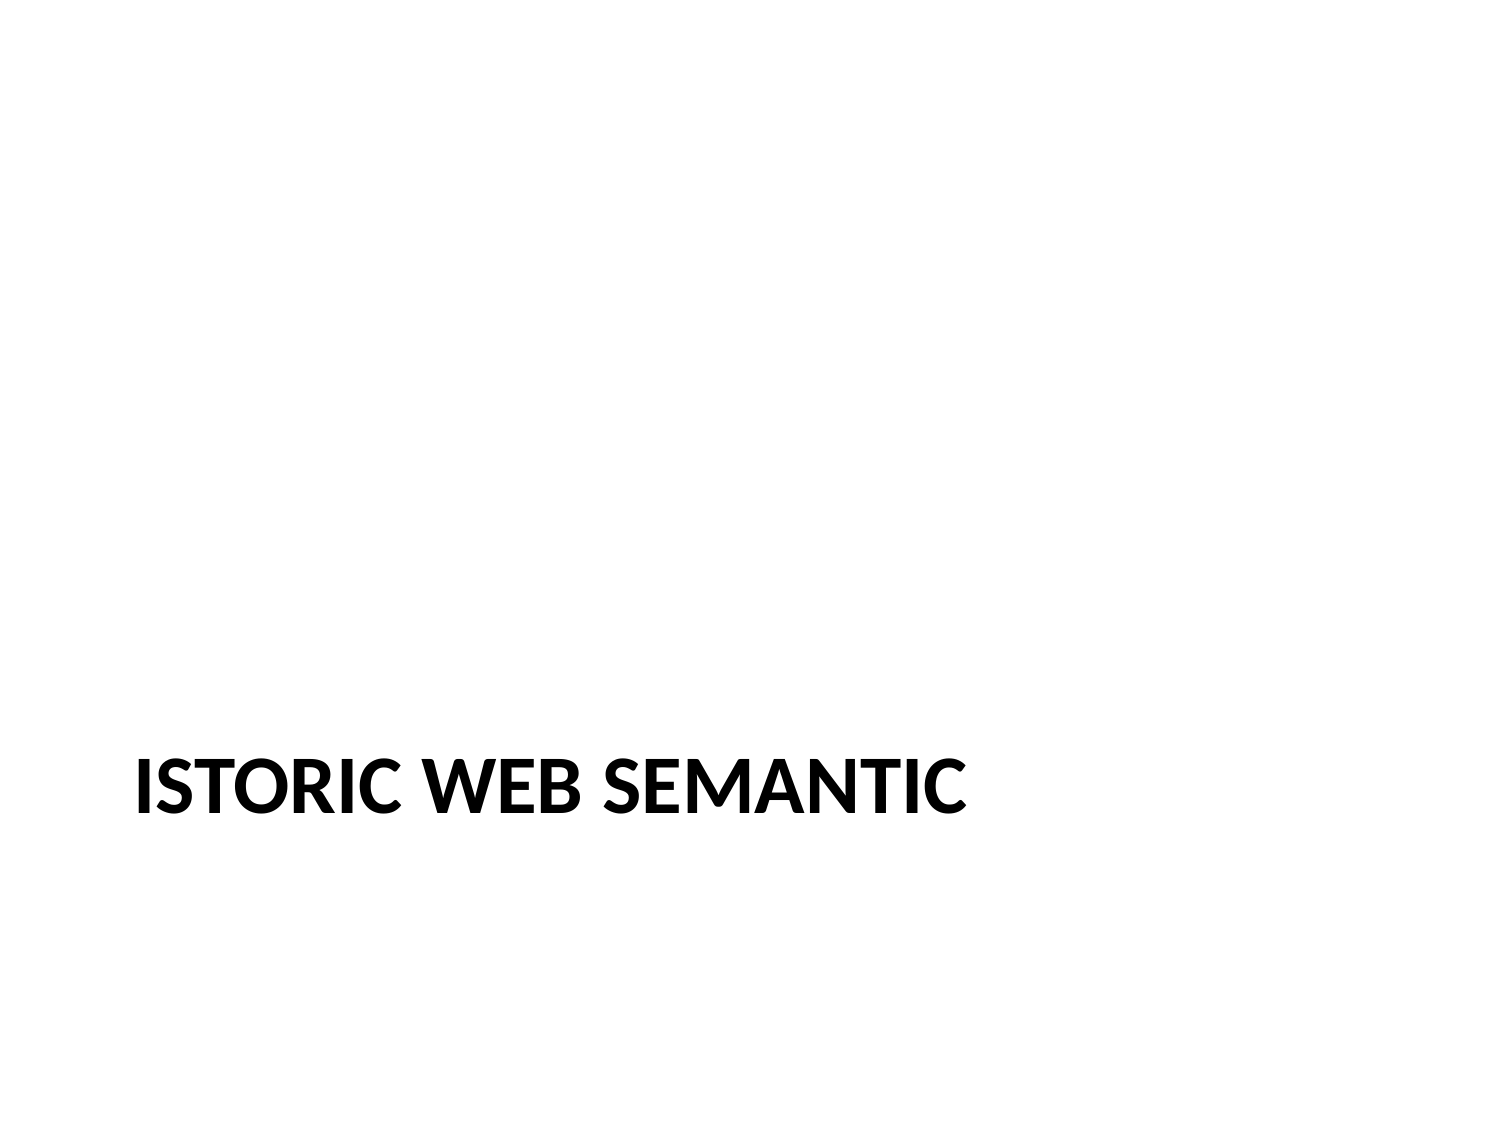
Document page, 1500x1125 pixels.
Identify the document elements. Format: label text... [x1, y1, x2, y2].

title Istoric web semantic [118, 722, 1394, 947]
